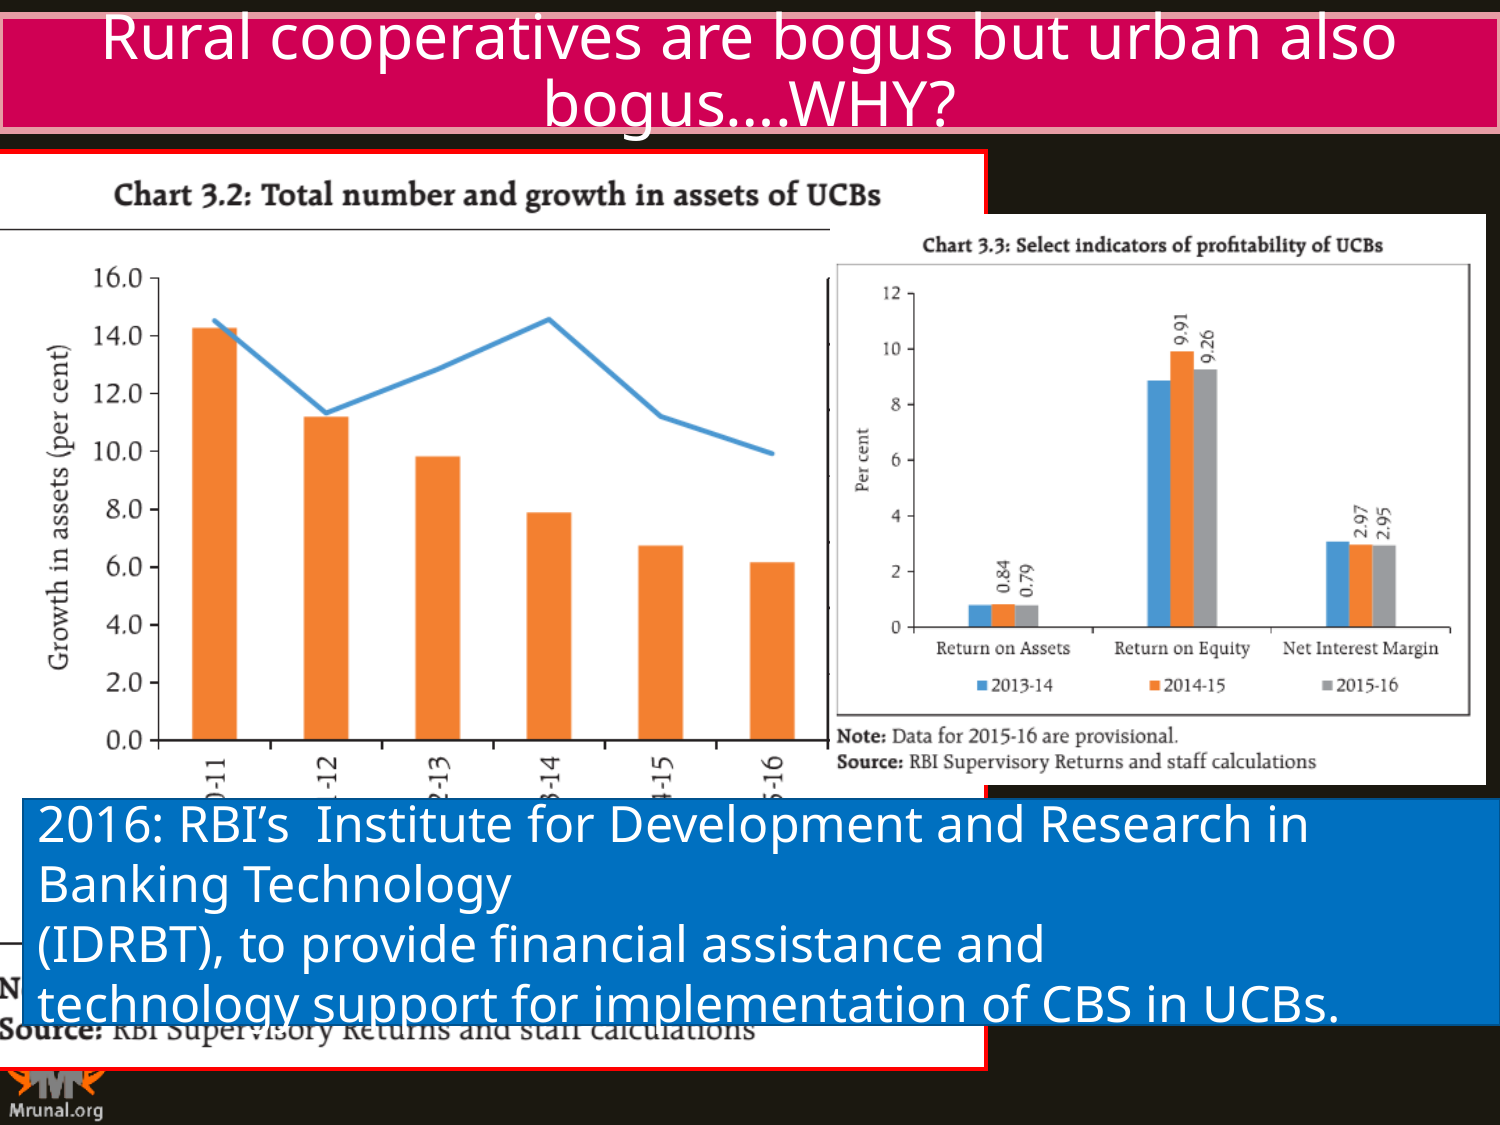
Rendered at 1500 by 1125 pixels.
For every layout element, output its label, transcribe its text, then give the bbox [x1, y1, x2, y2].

picture [0, 153, 1486, 1067]
title Rural cooperatives are bogus but urban also bogus….WHY? [0, 12, 1500, 134]
picture [0, 1071, 114, 1125]
text_box 2016: RBI’s Institute for Development and Research in Banking Technology (IDRBT), to provide financial assistance and technology support for implementation of CBS in UCBs. [984, 798, 1500, 1026]
